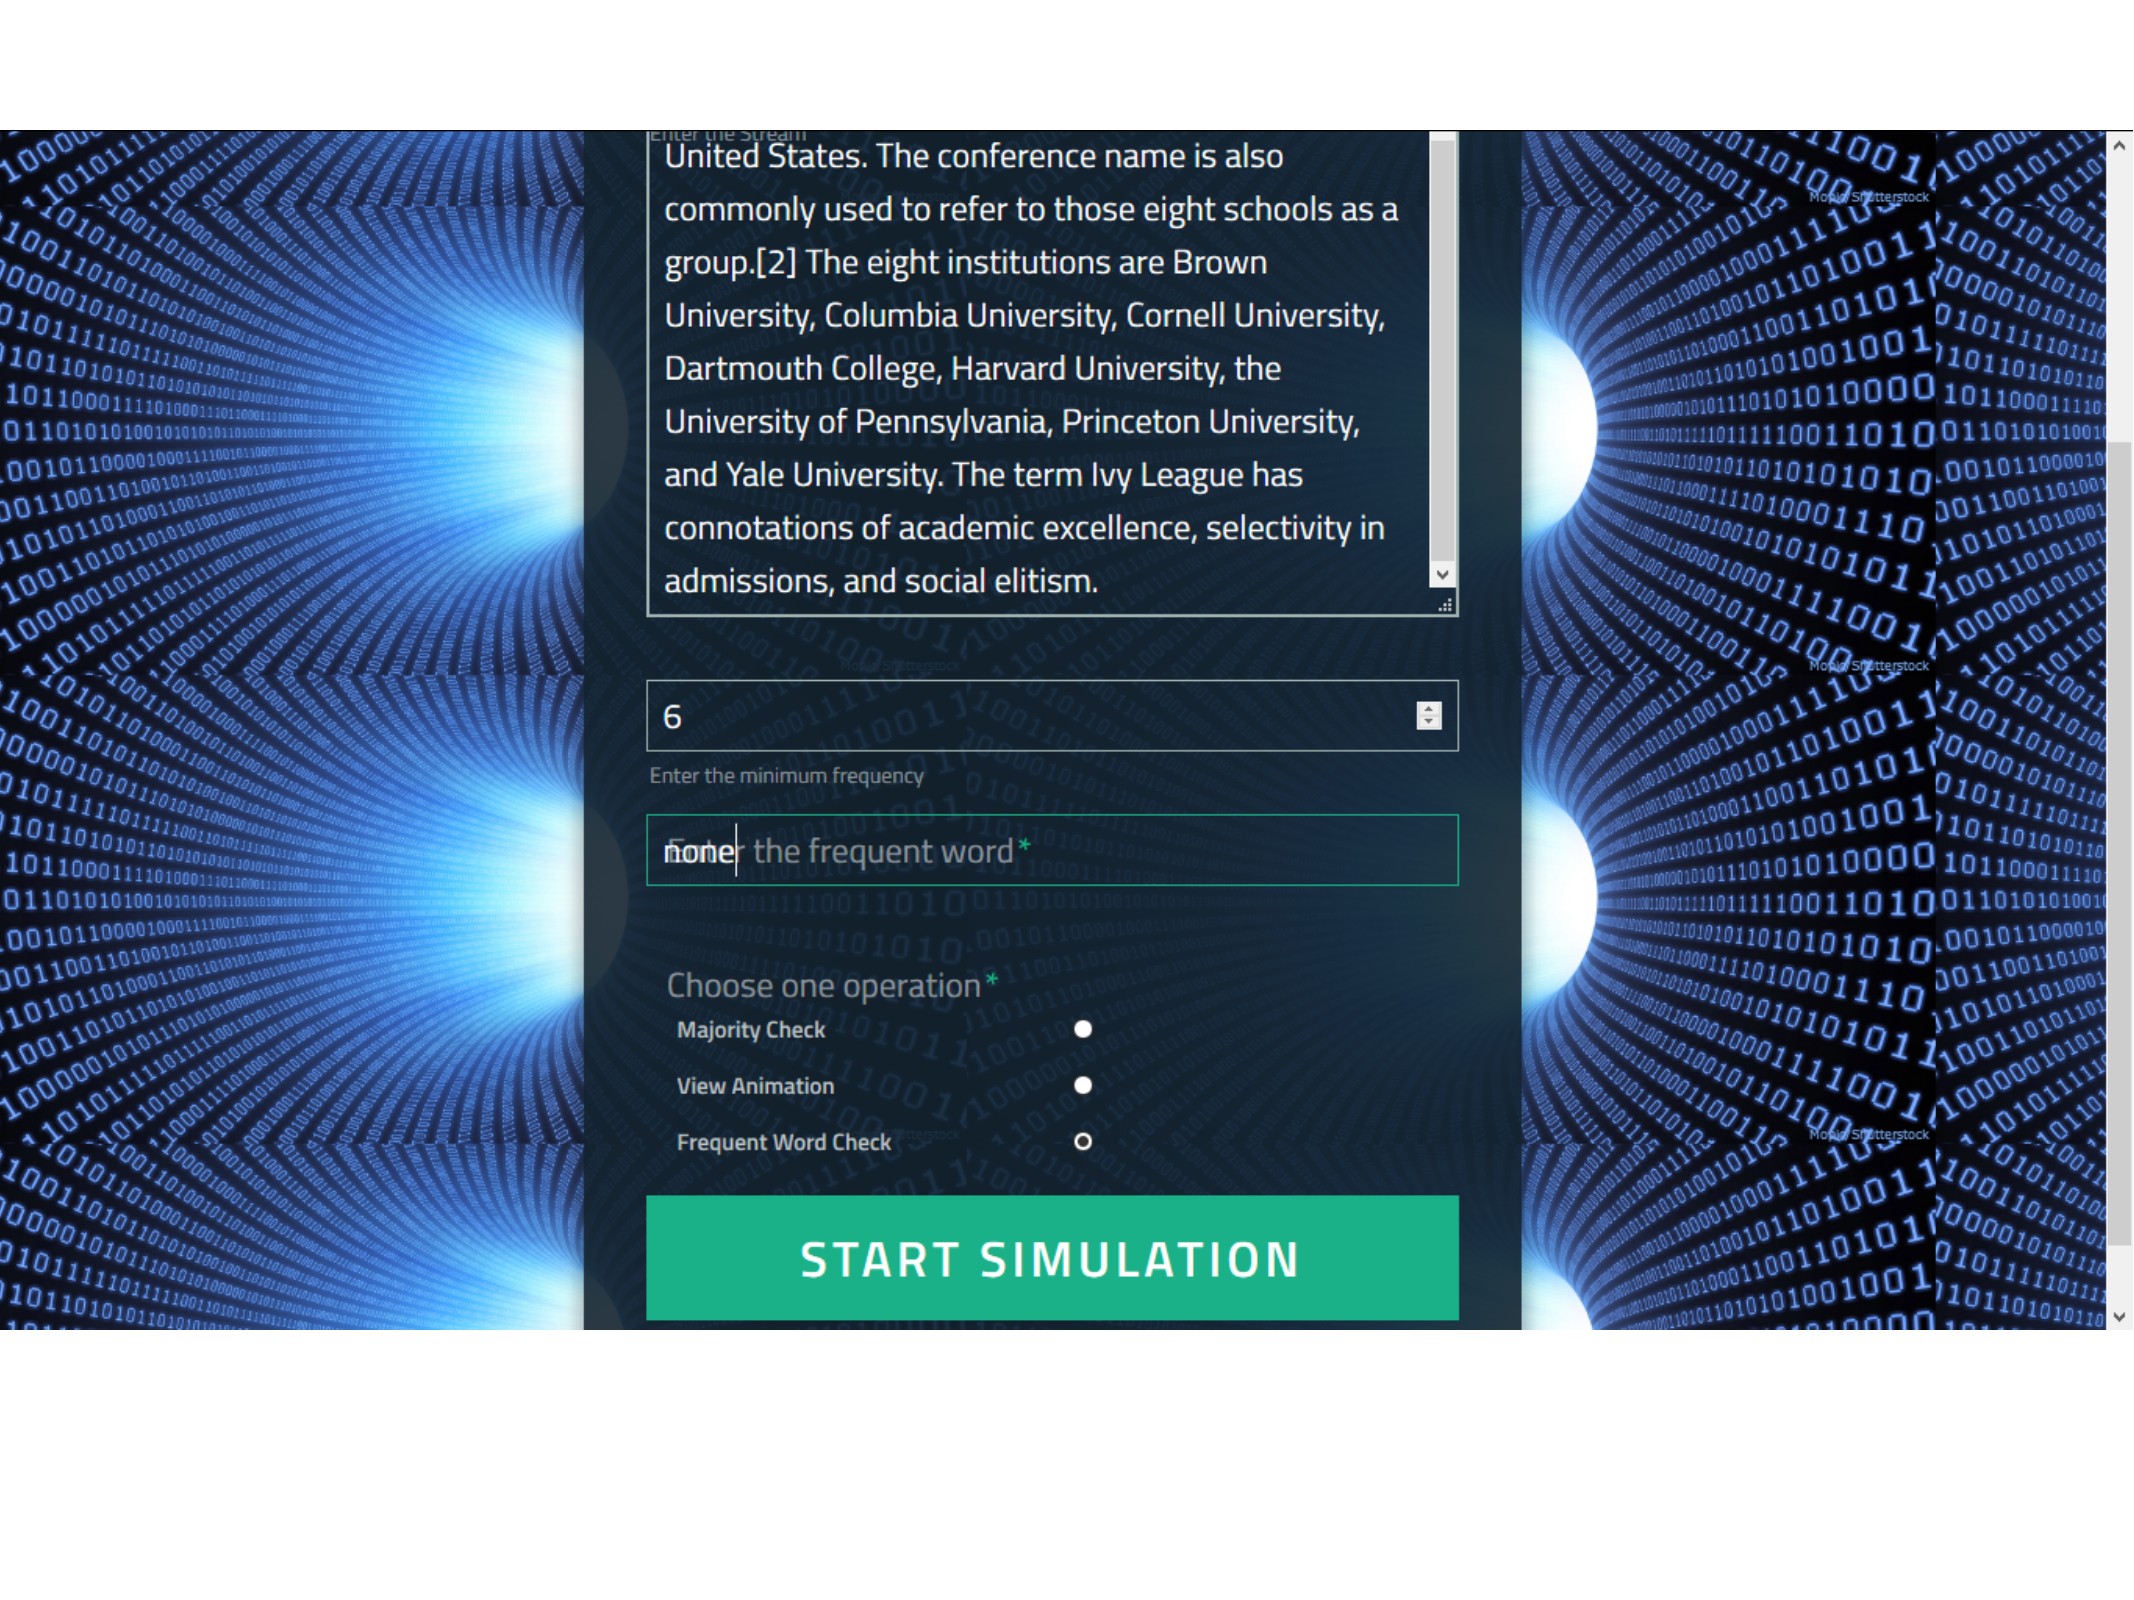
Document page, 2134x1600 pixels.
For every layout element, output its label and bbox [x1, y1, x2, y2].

picture [0, 130, 2133, 1331]
